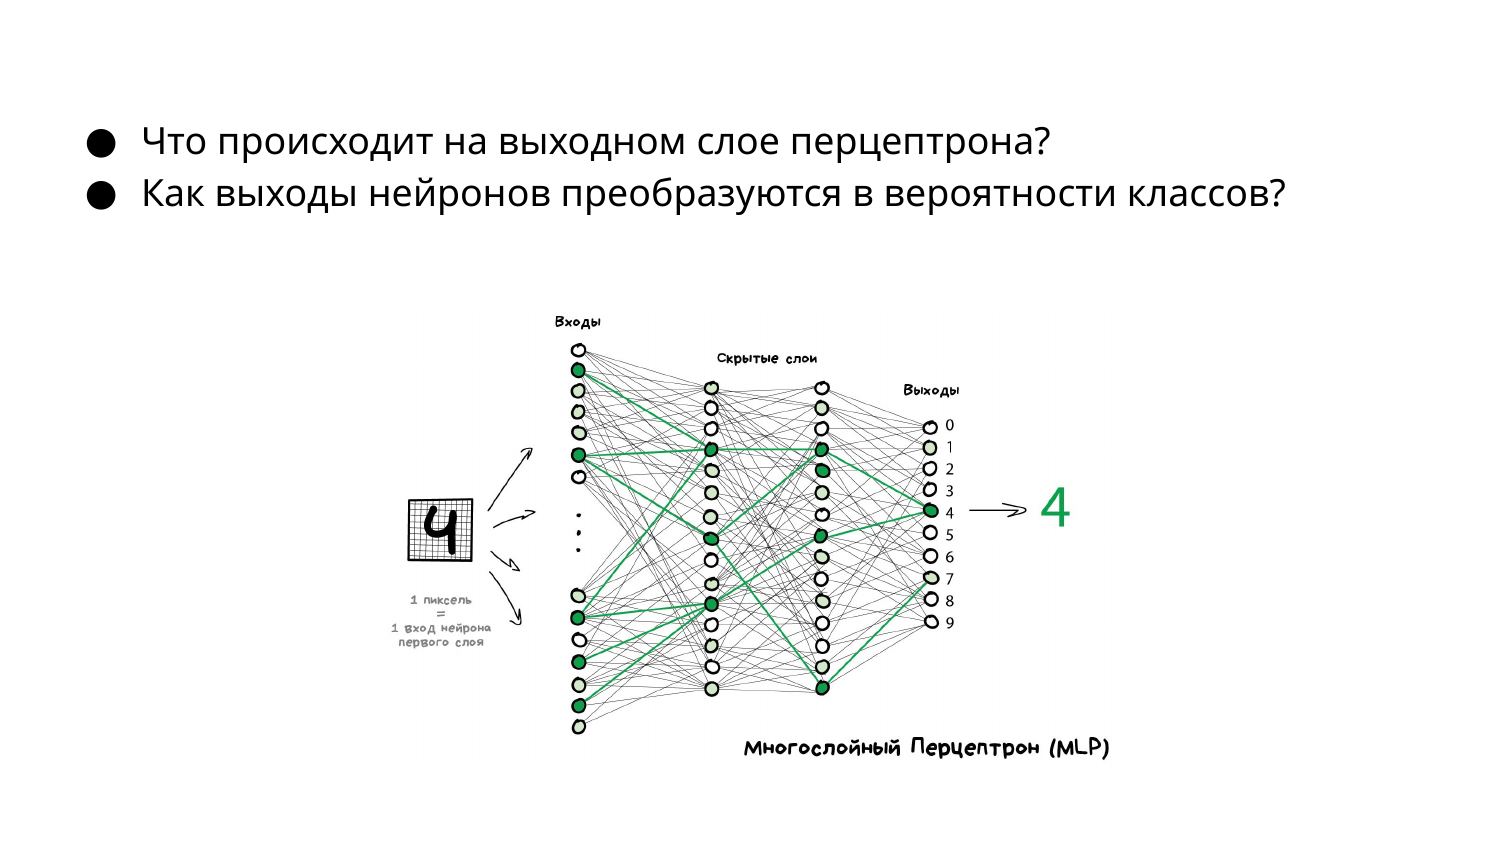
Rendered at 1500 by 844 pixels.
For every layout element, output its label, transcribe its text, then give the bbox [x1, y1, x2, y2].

list Что происходит на выходном слое перцептрона? Как выходы нейронов преобразуются в вероятности классов? [51, 95, 1449, 280]
picture [380, 309, 1120, 767]
